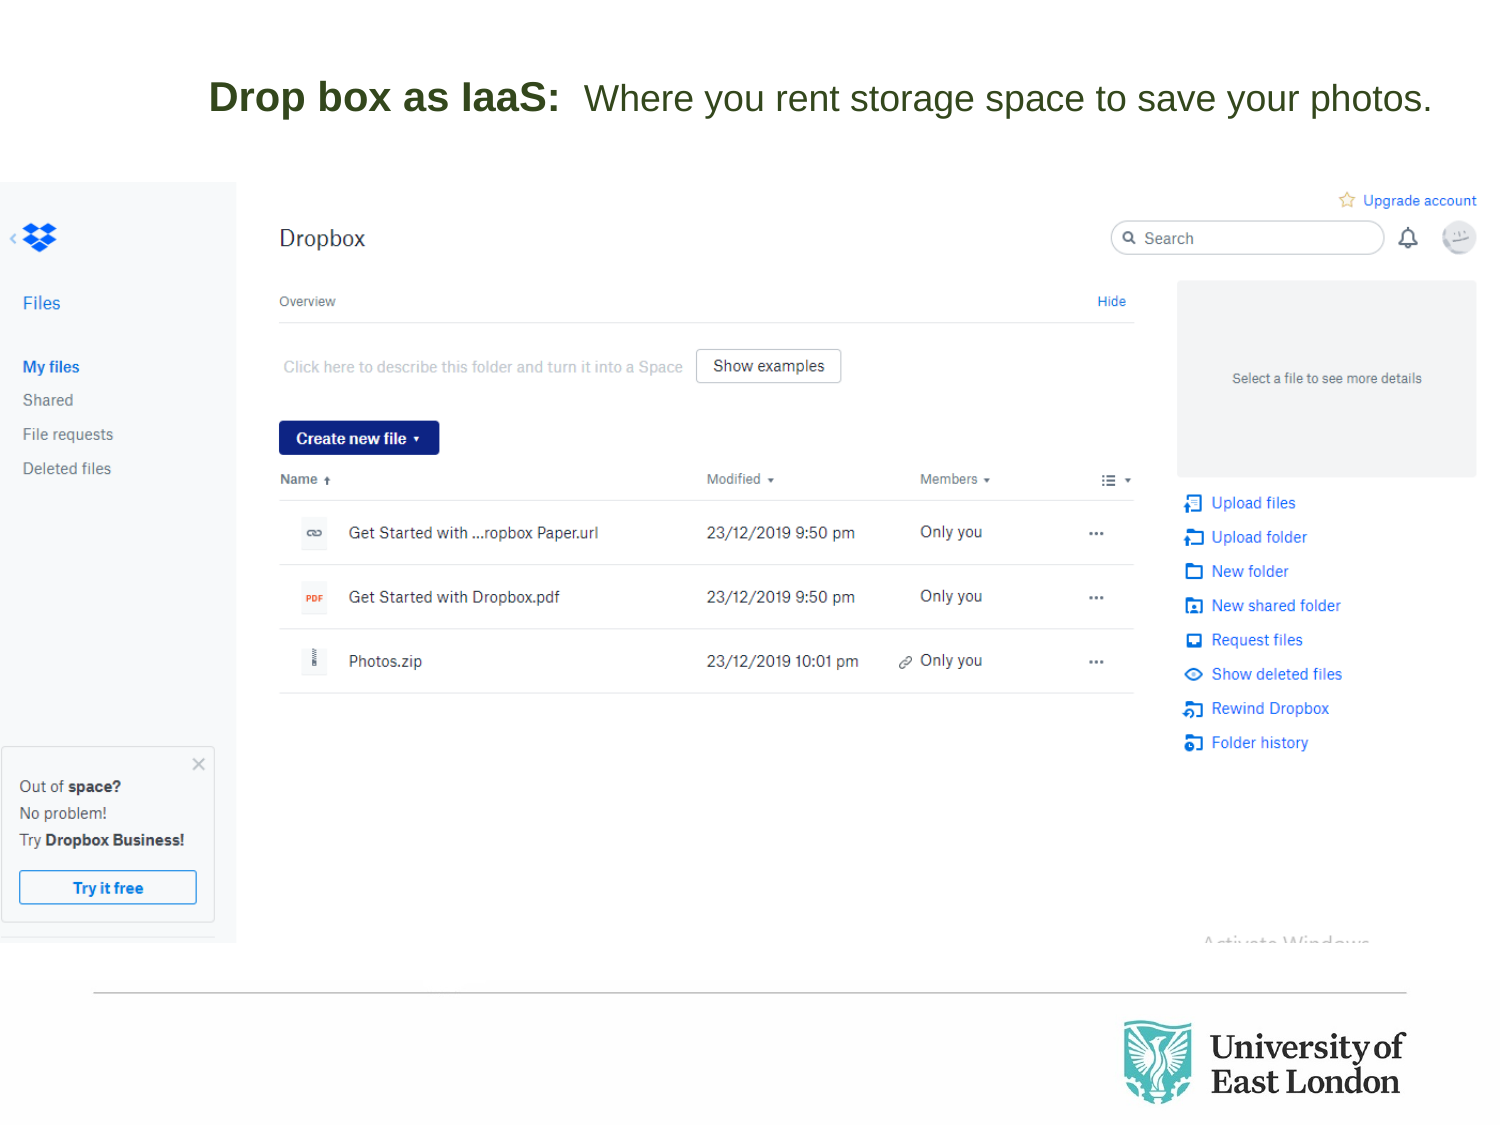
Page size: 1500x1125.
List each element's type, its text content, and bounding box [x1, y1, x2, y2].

picture [0, 182, 1500, 943]
picture [0, 980, 1500, 1125]
text_box Drop box as IaaS: Where you rent storage space to save your photos. [193, 62, 1449, 128]
